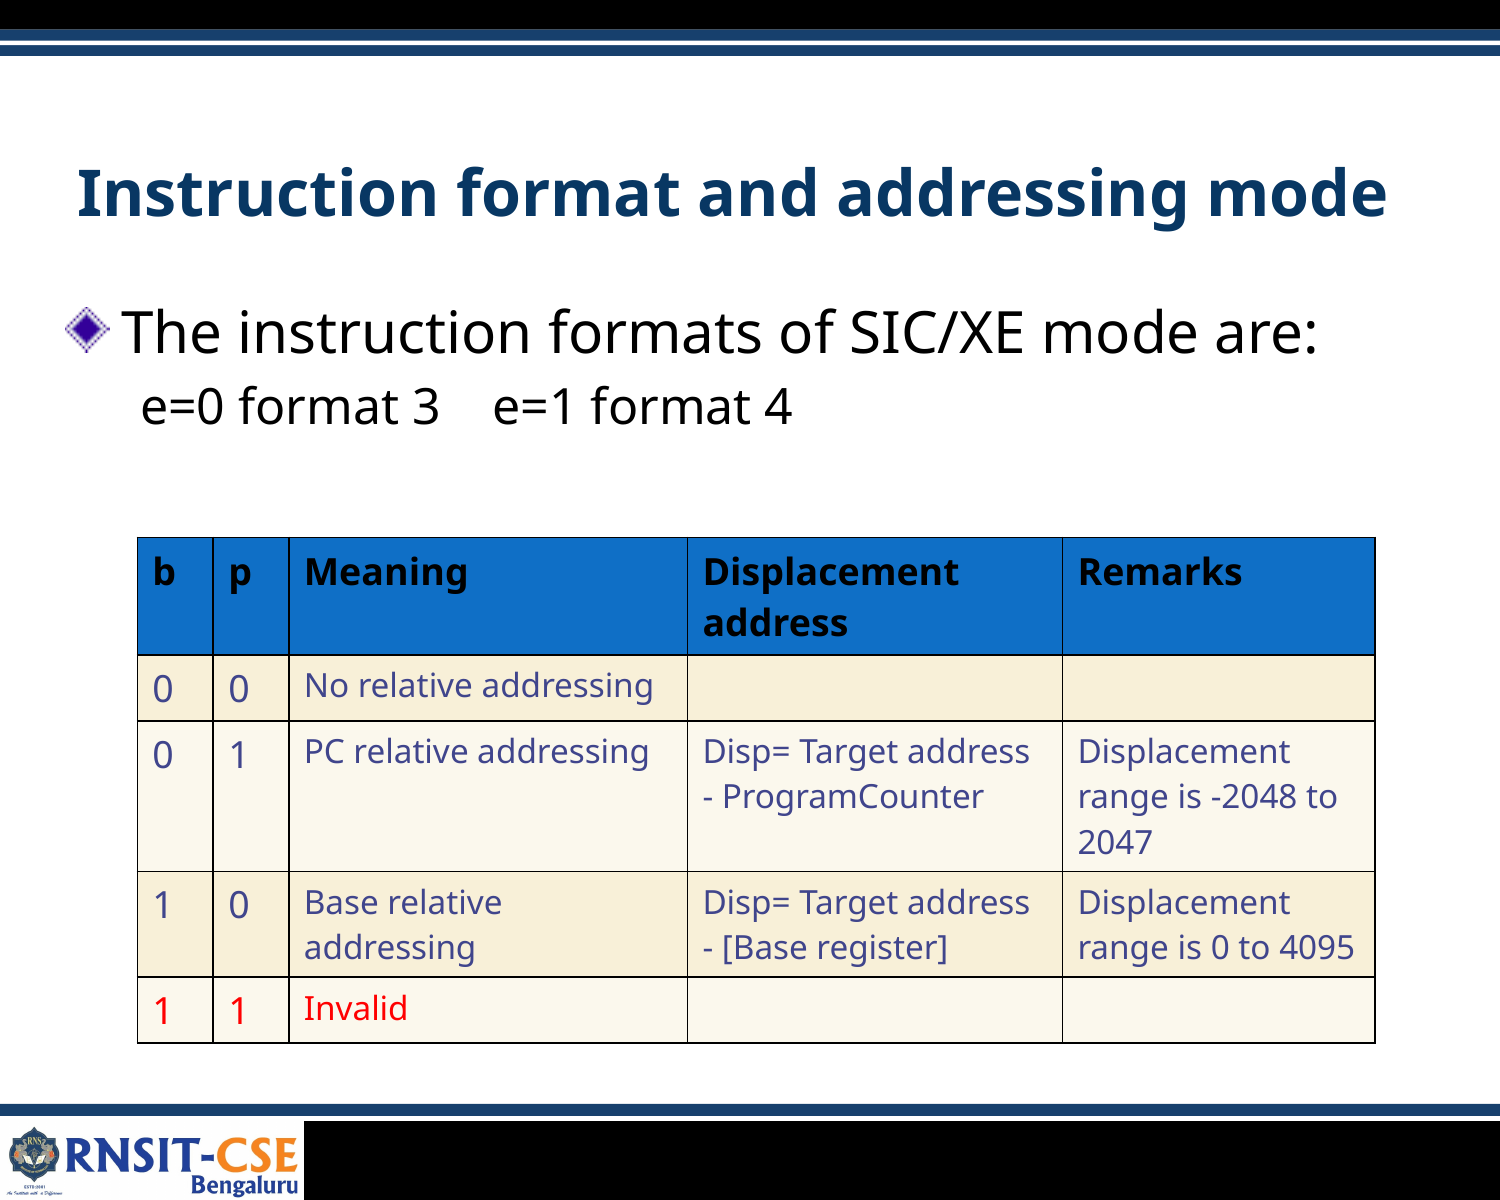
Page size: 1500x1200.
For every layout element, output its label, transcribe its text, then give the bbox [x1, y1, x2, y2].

table_cell 0 [214, 872, 288, 976]
table_header Displacement address [688, 538, 1062, 654]
table_cell [688, 978, 1062, 1042]
table_header p [214, 538, 288, 654]
table_header Remarks [1063, 538, 1374, 654]
table_cell 1 [214, 722, 288, 871]
table_cell PC relative addressing [290, 722, 687, 871]
table_cell [1063, 656, 1374, 720]
table_cell [1063, 978, 1374, 1042]
table_cell 0 [138, 656, 212, 720]
table_cell No relative addressing [290, 656, 687, 720]
list The instruction formats of SIC/XE mode are: e=0 format 3 e=1 format 4 [50, 287, 1438, 1063]
table_cell Displacement range is -2048 to 2047 [1063, 722, 1374, 871]
table_cell 1 [138, 978, 212, 1042]
table_cell [688, 656, 1062, 720]
table_cell 1 [214, 978, 288, 1042]
title Instruction format and addressing mode [62, 99, 1450, 238]
table_header b [138, 538, 212, 654]
table_cell 1 [138, 872, 212, 976]
table_cell Displacement range is 0 to 4095 [1063, 872, 1374, 976]
table_cell Disp= Target address - ProgramCounter [688, 722, 1062, 871]
picture [0, 1119, 304, 1200]
table_header Meaning [290, 538, 687, 654]
picture [65, 307, 110, 353]
table_cell 0 [214, 656, 288, 720]
table_cell Invalid [290, 978, 687, 1042]
table_cell 0 [138, 722, 212, 871]
table_cell Base relative addressing [290, 872, 687, 976]
table_cell Disp= Target address - [Base register] [688, 872, 1062, 976]
